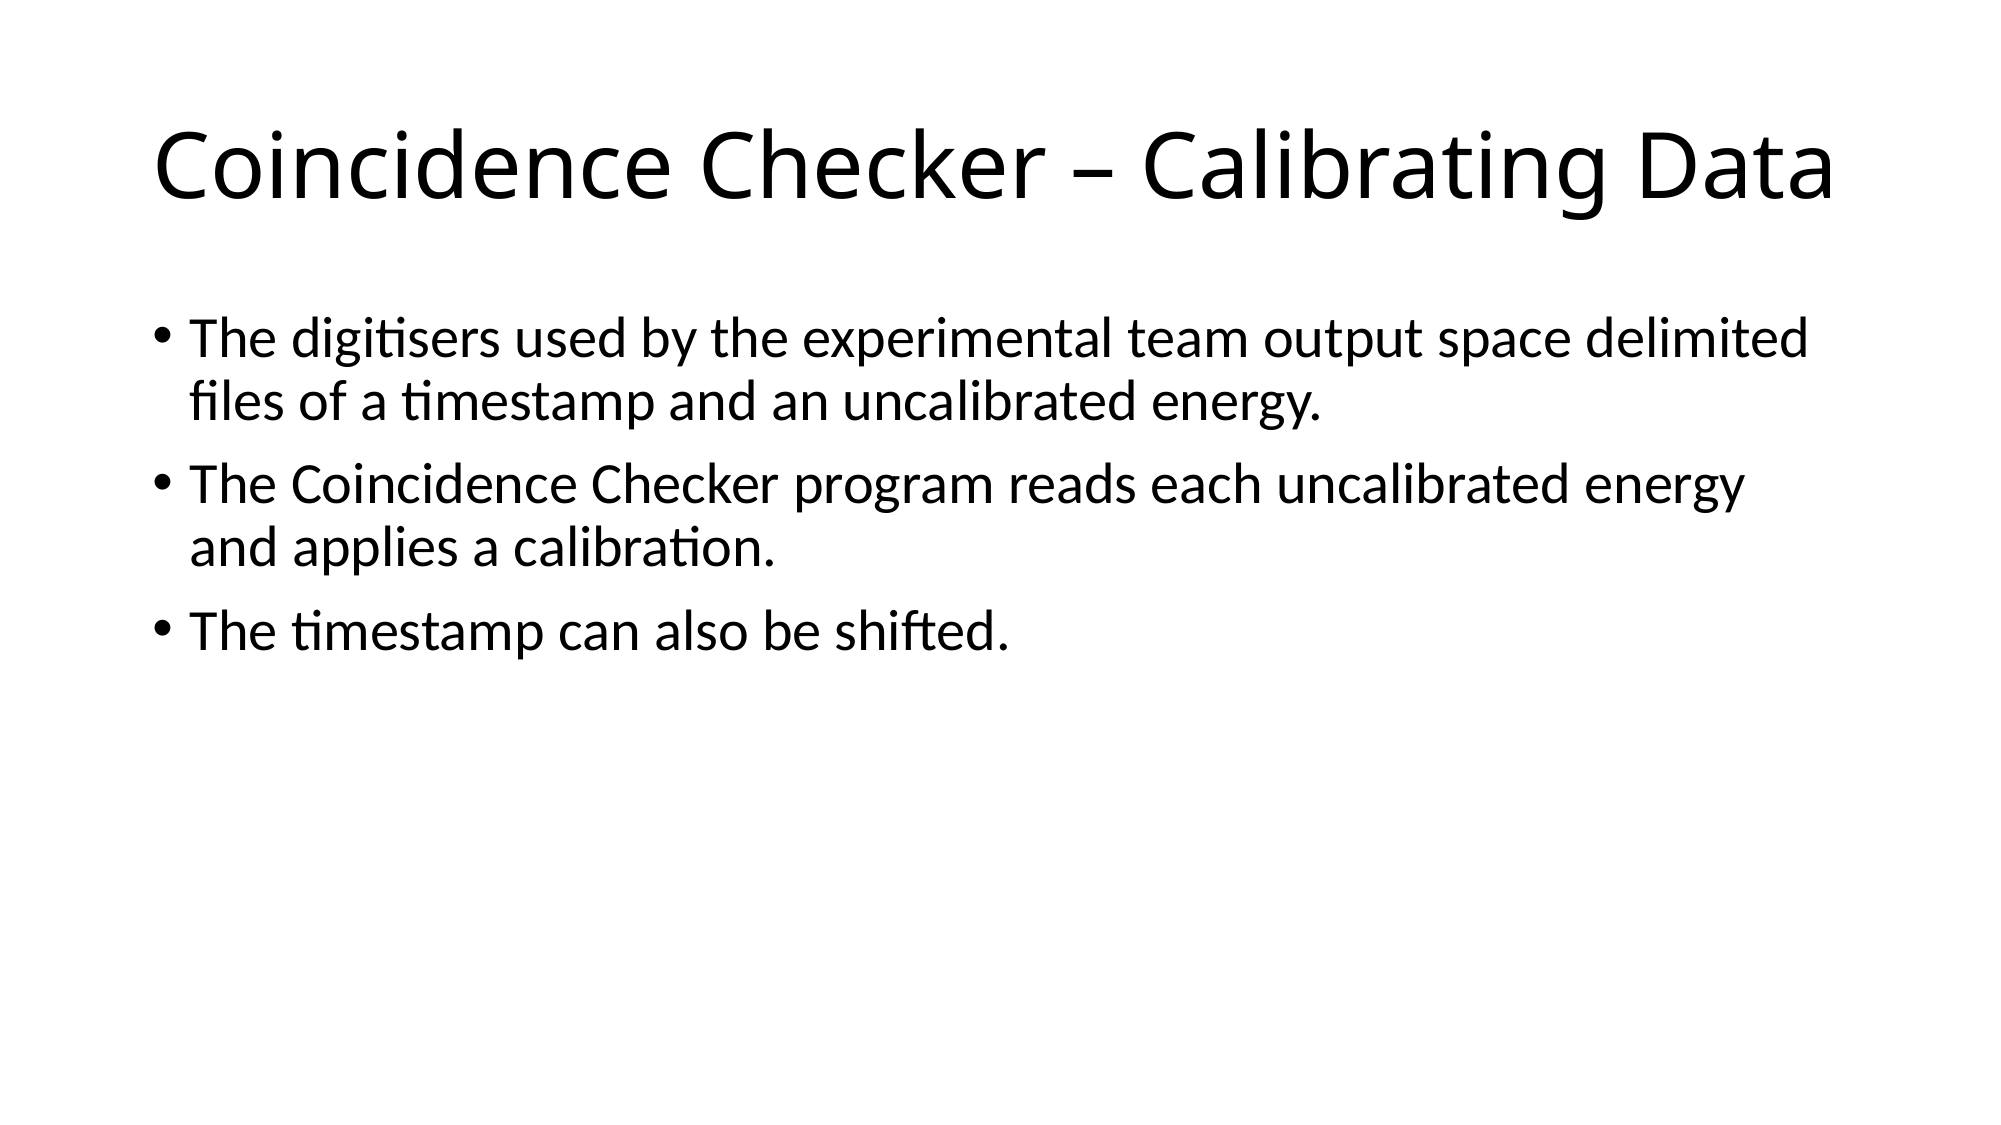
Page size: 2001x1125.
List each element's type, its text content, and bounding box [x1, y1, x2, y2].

list The digitisers used by the experimental team output space delimited files of a timestamp and an uncalibrated energy. The Coincidence Checker program reads each uncalibrated energy and applies a calibration. The timestamp can also be shifted. [137, 299, 1863, 1014]
title Coincidence Checker – Calibrating Data [137, 59, 1863, 278]
